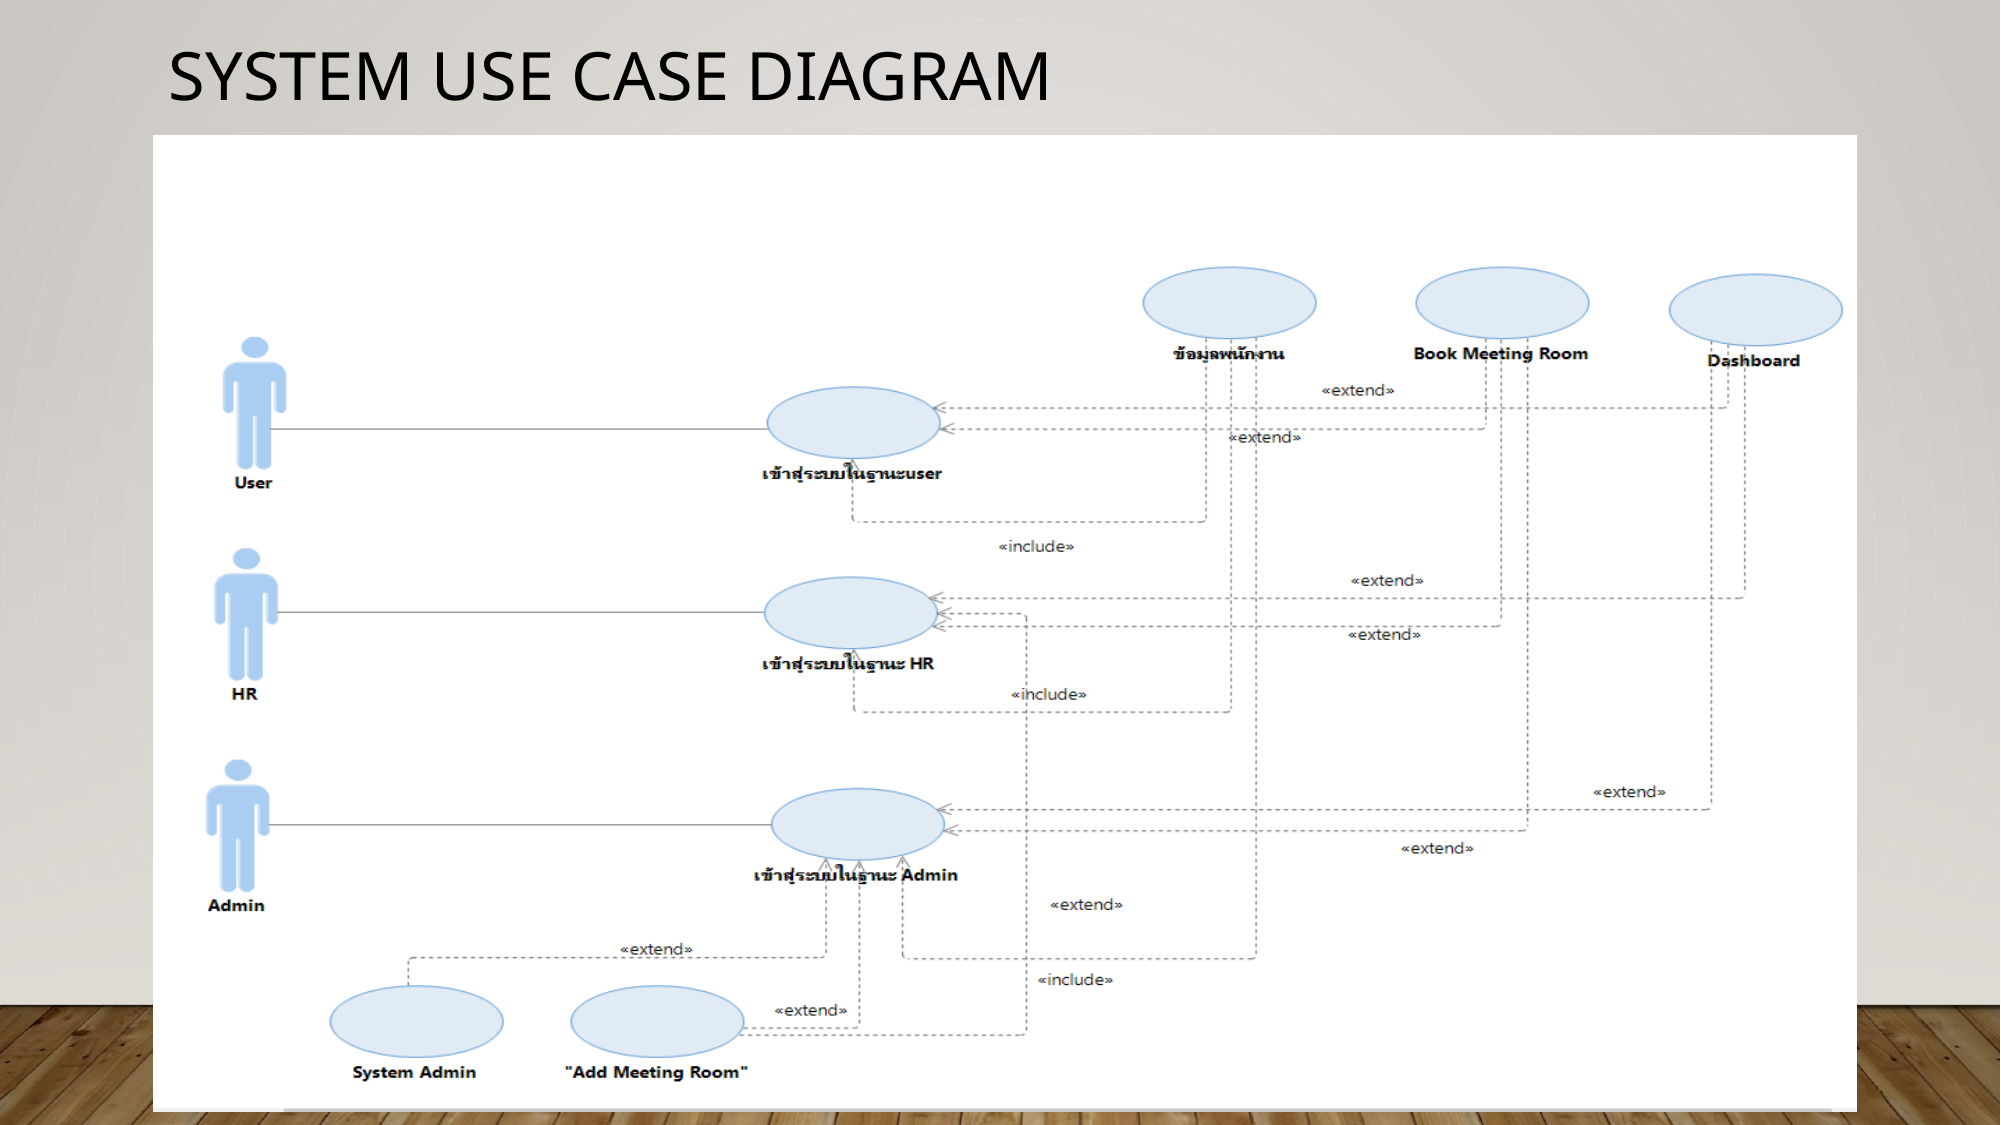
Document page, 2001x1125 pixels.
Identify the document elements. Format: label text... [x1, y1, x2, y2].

title System use case diagram [153, 35, 1729, 135]
picture [0, 135, 2000, 1125]
